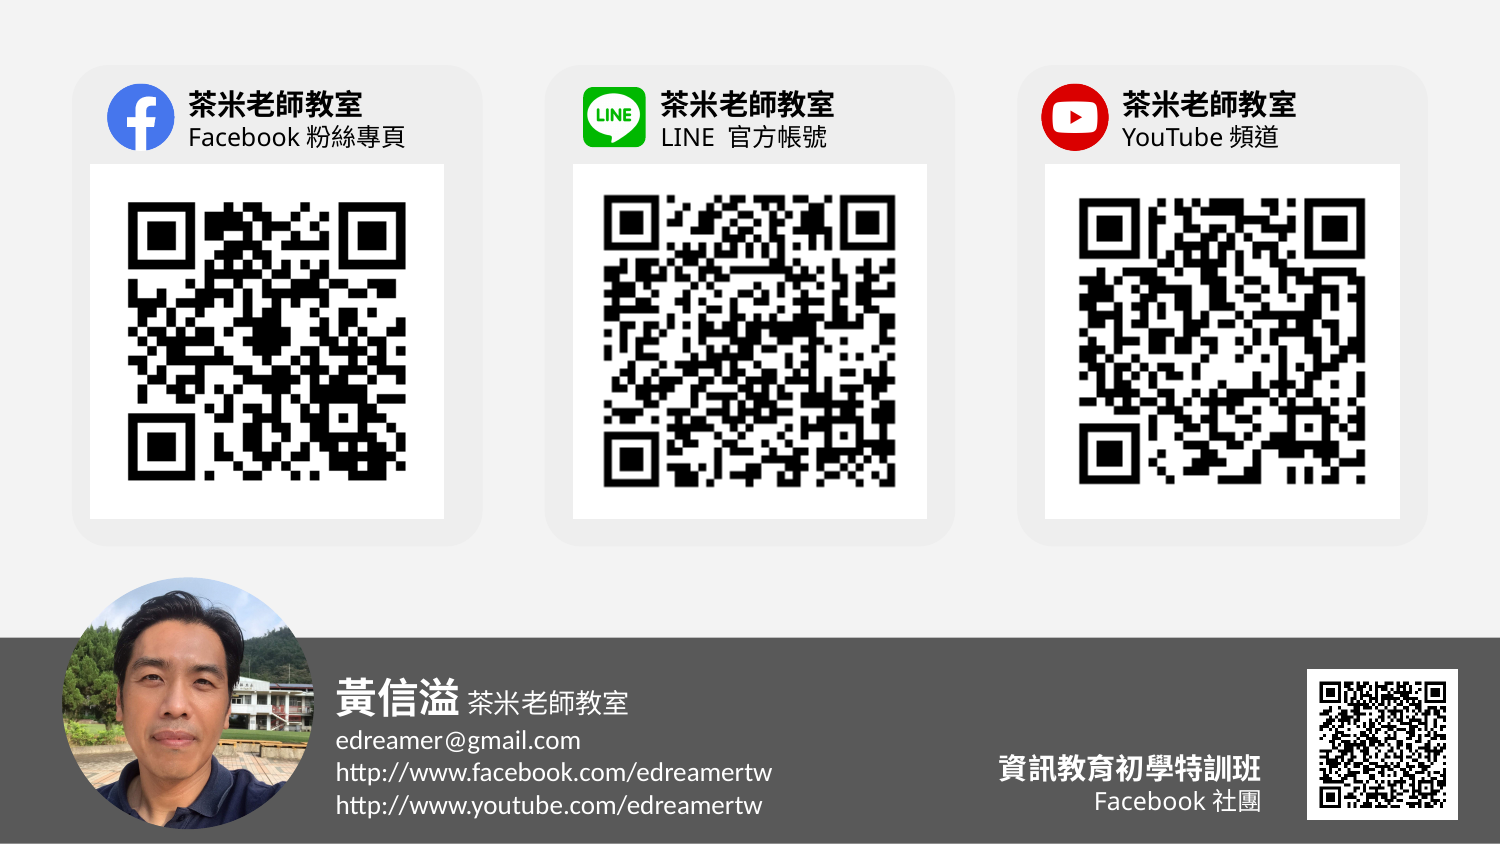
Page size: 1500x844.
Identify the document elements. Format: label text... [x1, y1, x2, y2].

text_box 茶米老師教室 YouTube頻道 [1107, 78, 1394, 156]
picture [582, 86, 646, 148]
text_box 茶米老師教室 Facebook粉絲專頁 [173, 78, 483, 156]
text_box 茶米老師教室 LINE 官方帳號 [645, 78, 956, 156]
text_box 黃信溢 茶米老師教室 edreamer@gmail.com http://www.facebook.com/edreamertw http://www.youtube.com/edreamertw [320, 664, 1071, 796]
text_box [544, 65, 956, 547]
picture [89, 164, 444, 519]
text_box 資訊教育初學特訓班 Facebook社團 [967, 742, 1278, 820]
picture [573, 164, 927, 519]
picture [1306, 668, 1458, 820]
picture [1041, 83, 1109, 151]
text_box [0, 637, 1500, 844]
picture [1045, 164, 1400, 519]
text_box [1017, 65, 1428, 547]
picture [61, 577, 315, 830]
picture [107, 83, 175, 151]
text_box [71, 65, 483, 547]
